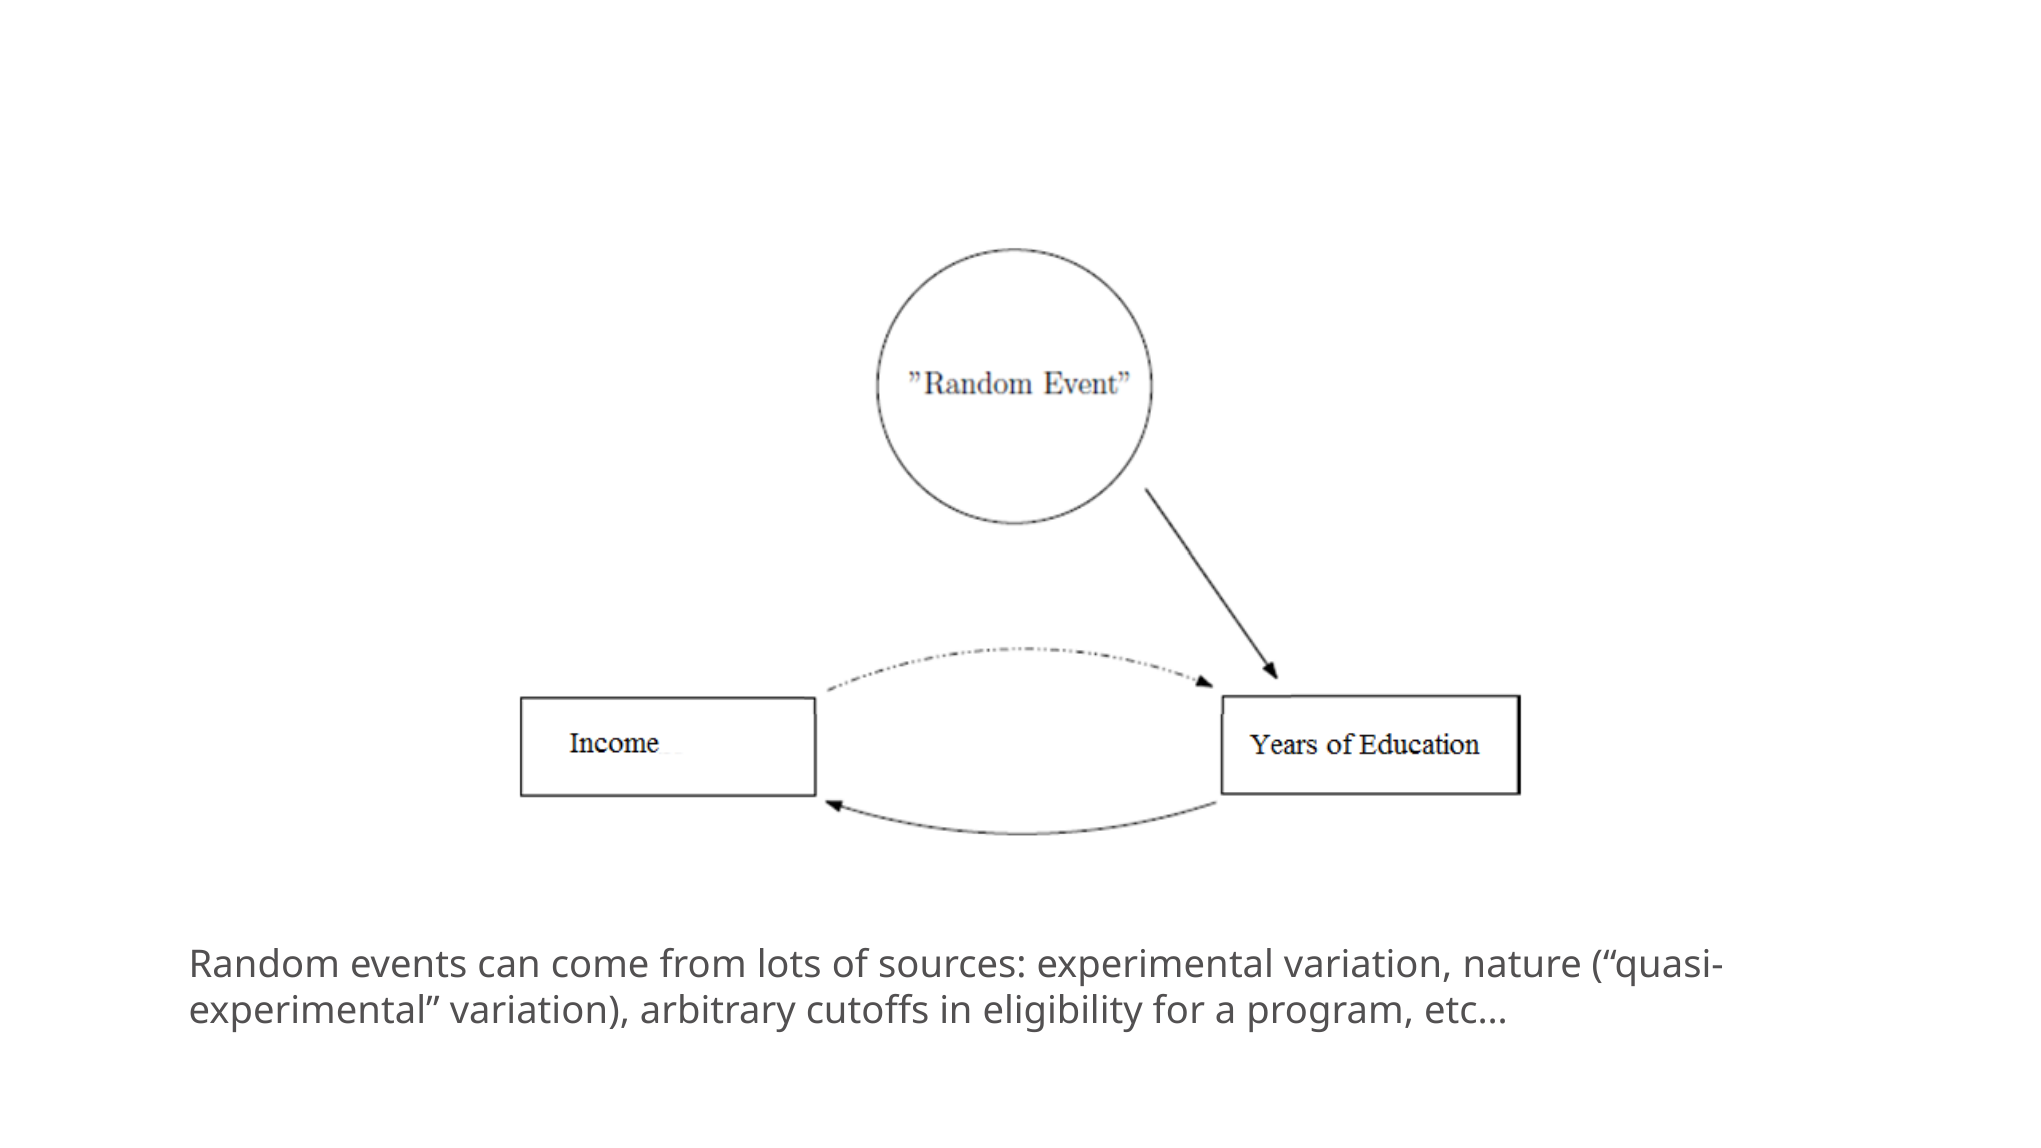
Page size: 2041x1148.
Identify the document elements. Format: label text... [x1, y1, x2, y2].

text_box Random events can come from lots of sources: experimental variation, nature (“quasi-experimental” variation), arbitrary cutoffs in eligibility for a program, etc… [173, 932, 1935, 1039]
picture [455, 214, 1585, 933]
